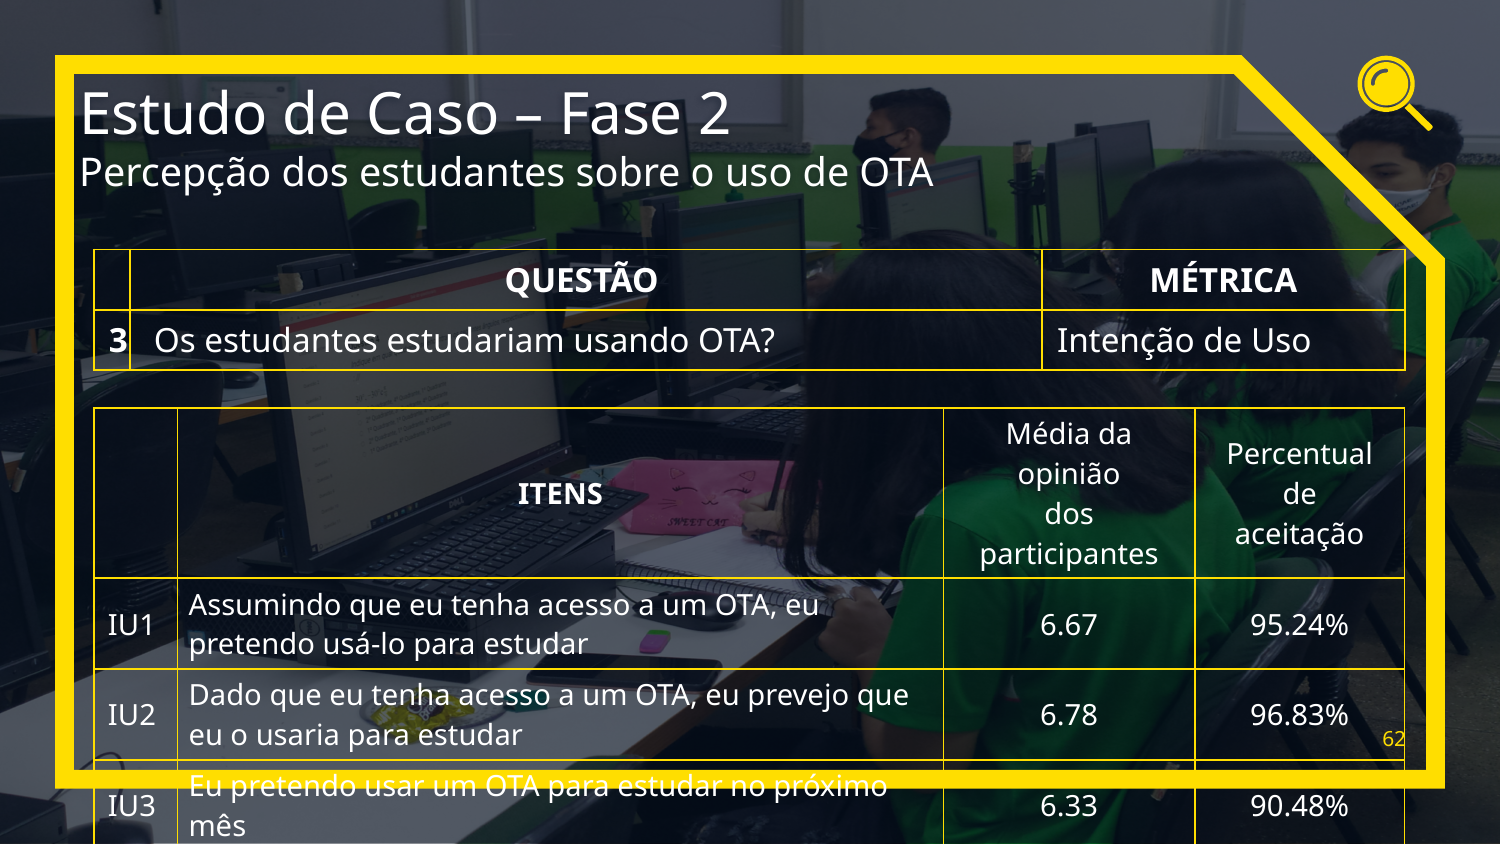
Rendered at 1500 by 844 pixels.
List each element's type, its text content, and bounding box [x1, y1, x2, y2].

table_cell Eu pretendo usar um OTA para estudar no próximo mês [178, 761, 943, 844]
table_cell 6.78 [944, 670, 1194, 759]
table_cell 95.24% [1196, 579, 1404, 668]
table_cell 3 [95, 311, 129, 369]
table_header QUESTÃO [131, 250, 1041, 309]
table_cell 96.83% [1196, 670, 1404, 759]
table_cell 6.67 [944, 579, 1194, 668]
picture [74, 74, 1426, 769]
table_header [95, 250, 129, 309]
table_cell Dado que eu tenha acesso a um OTA, eu prevejo que eu o usaria para estudar [178, 670, 943, 759]
table_header Média da opinião dos participantes [944, 409, 1194, 577]
table_cell Assumindo que eu tenha acesso a um OTA, eu pretendo usá-lo para estudar [178, 579, 943, 668]
picture [0, 0, 1500, 844]
table_cell Os estudantes estudariam usando OTA? [131, 311, 1041, 369]
table_header MÉTRICA [1043, 250, 1404, 309]
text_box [1357, 55, 1433, 132]
table_cell Intenção de Uso [1043, 311, 1404, 369]
table_header [95, 409, 177, 577]
table_header Percentual de aceitação [1196, 409, 1404, 577]
table_cell 90.48% [1196, 761, 1404, 844]
table_header ITENS [178, 409, 943, 577]
table_cell IU3 [95, 761, 177, 844]
table_cell IU2 [95, 670, 177, 759]
text_box Estudo de Caso – Fase 2 Percepção dos estudantes sobre o uso de OTA [79, 80, 1340, 194]
table_cell IU1 [95, 579, 177, 668]
table_cell 6.33 [944, 761, 1194, 844]
